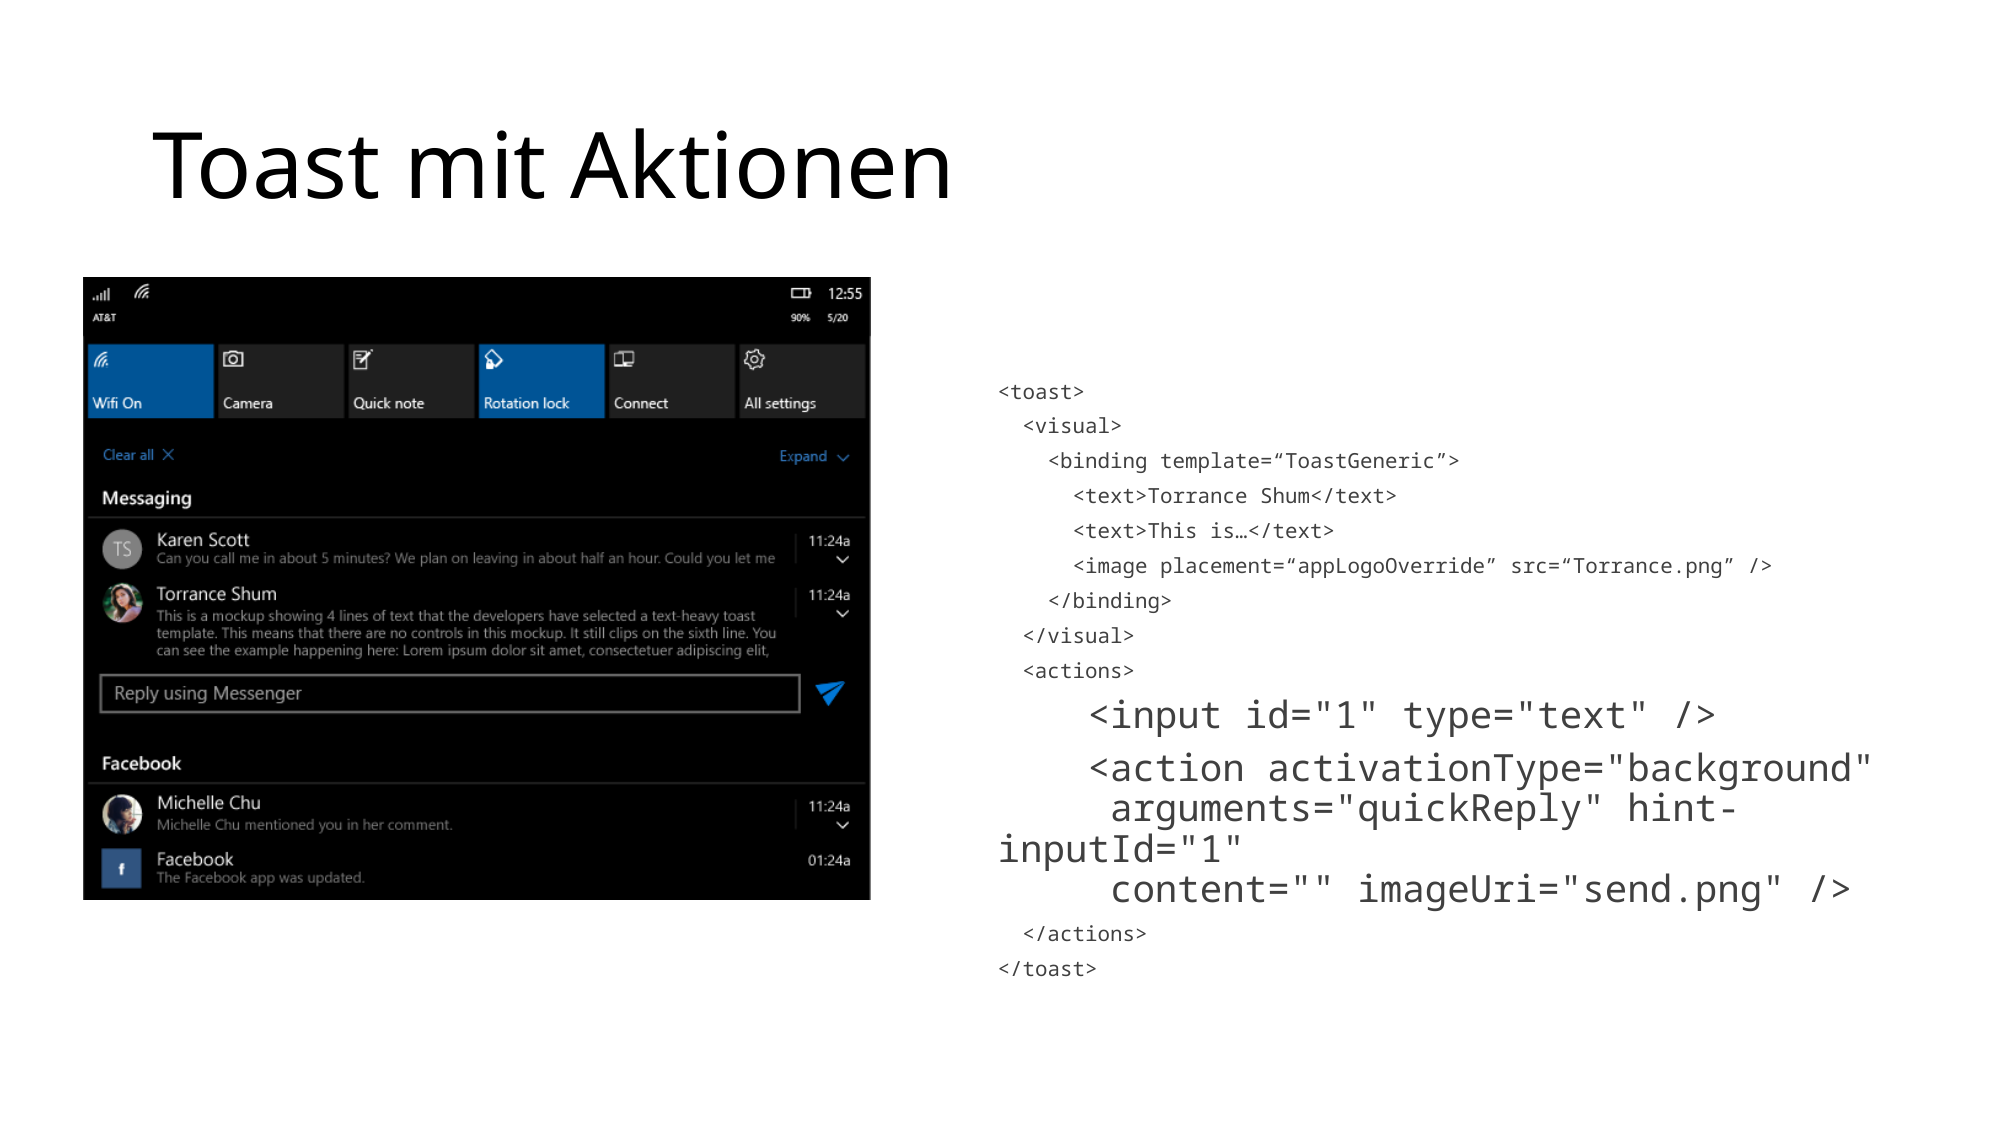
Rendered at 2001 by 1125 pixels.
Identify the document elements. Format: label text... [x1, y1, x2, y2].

picture [83, 277, 871, 901]
title Toast mit Aktionen [137, 59, 1863, 278]
text_box <toast> <visual> <binding template=“ToastGeneric”> <text>Torrance Shum</text> <text>This is…</text> <image placement=“appLogoOverride” src=“Torrance.png” /> </binding> </visual> <actions> <input id="1" type="text" /> <action activationType="background" arguments="quickReply" hint-inputId="1" content="" imageUri="send.png" /> </actions> </toast> [967, 357, 1957, 1005]
